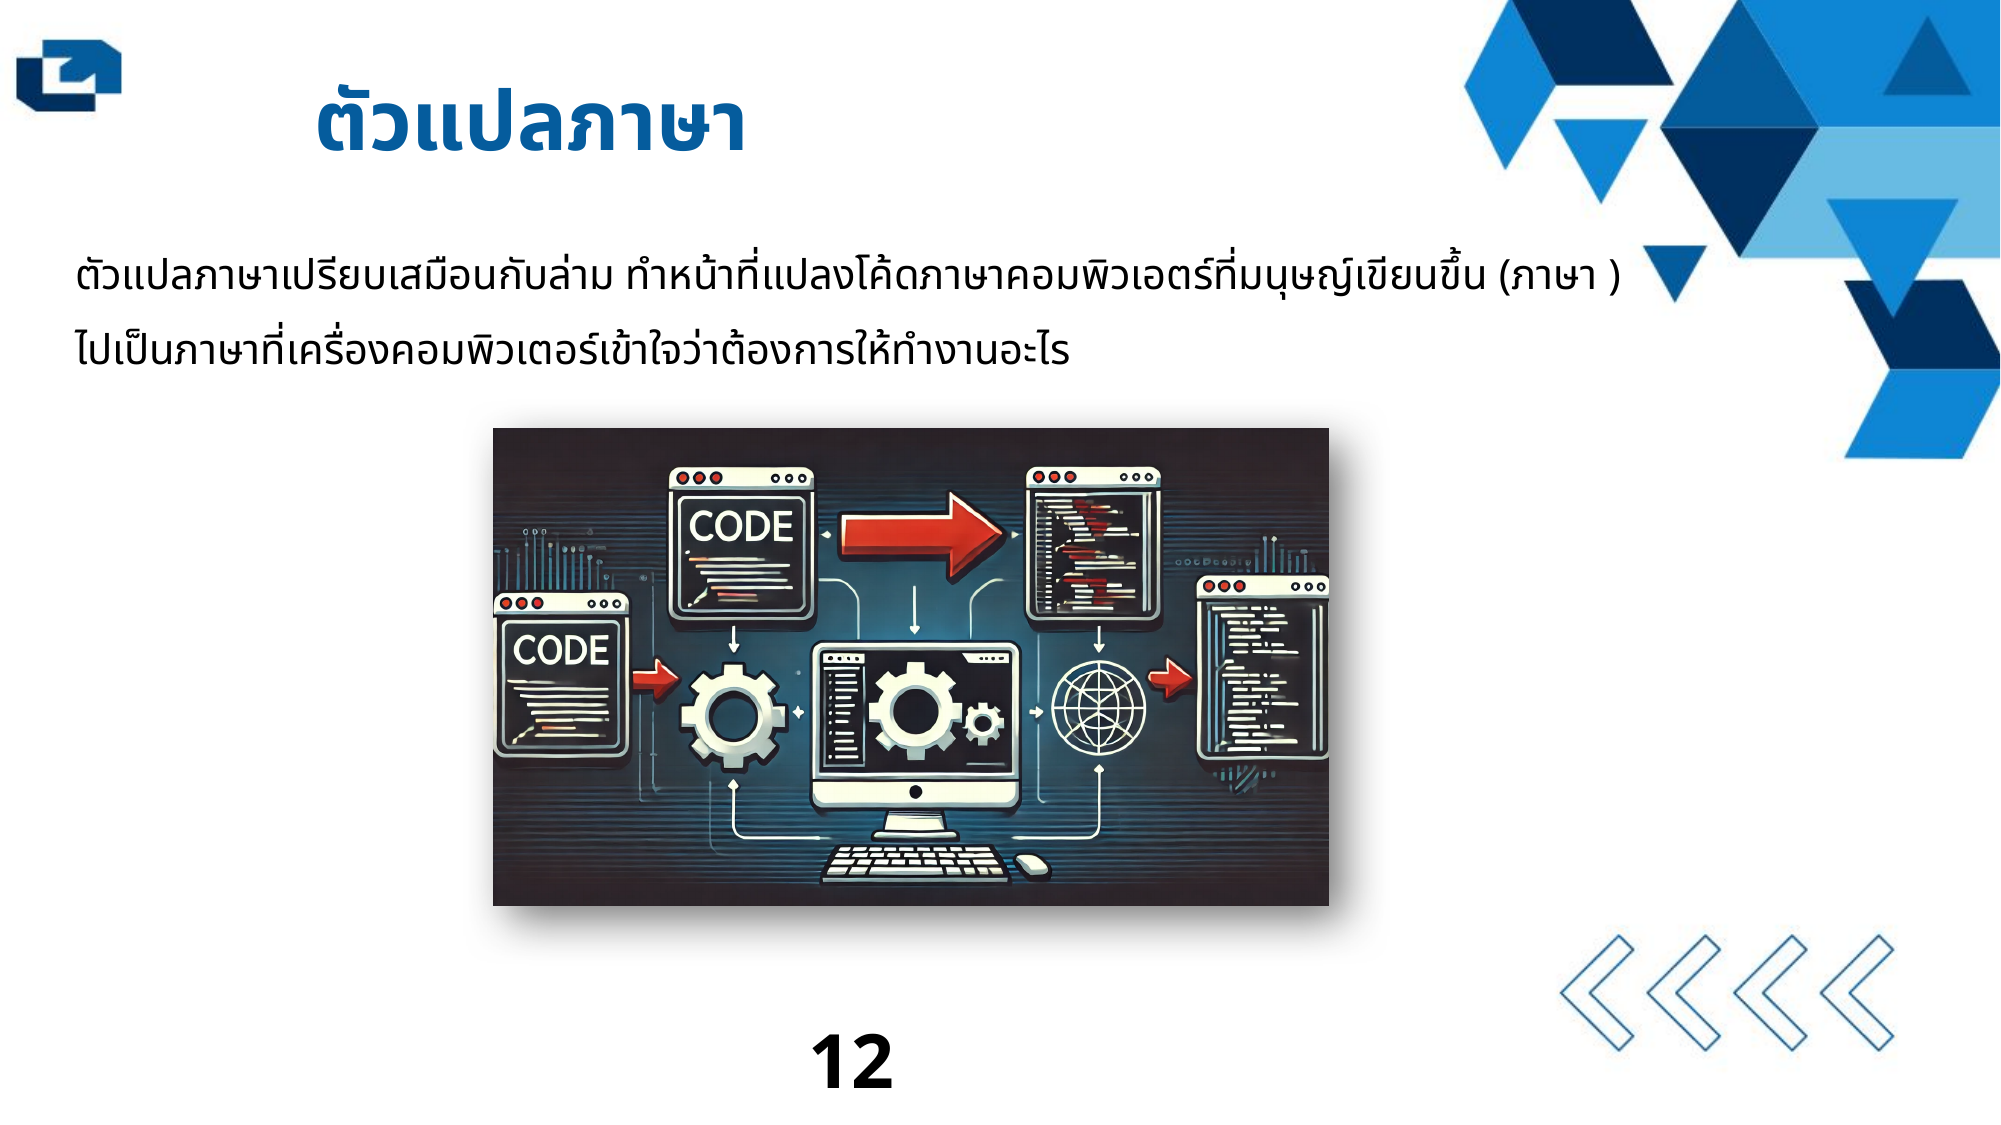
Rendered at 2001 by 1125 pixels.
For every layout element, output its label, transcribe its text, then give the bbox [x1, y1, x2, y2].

text_box ตัวแปลภาษา [299, 60, 1775, 175]
slide_number 12 [626, 1035, 1077, 1096]
picture [0, 0, 2001, 1125]
text_box ตัวแปลภาษาเปรียบเสมือนกับล่าม ทำหน้าที่แปลงโค้ดภาษาคอมพิวเอตร์ที่มนุษญ์เขียนขึ้น (ภาษา ) ไปเป็นภาษาที่เครื่องคอมพิวเตอร์เข้าใจว่าต้องการให้ทำงานอะไร [60, 215, 1659, 628]
